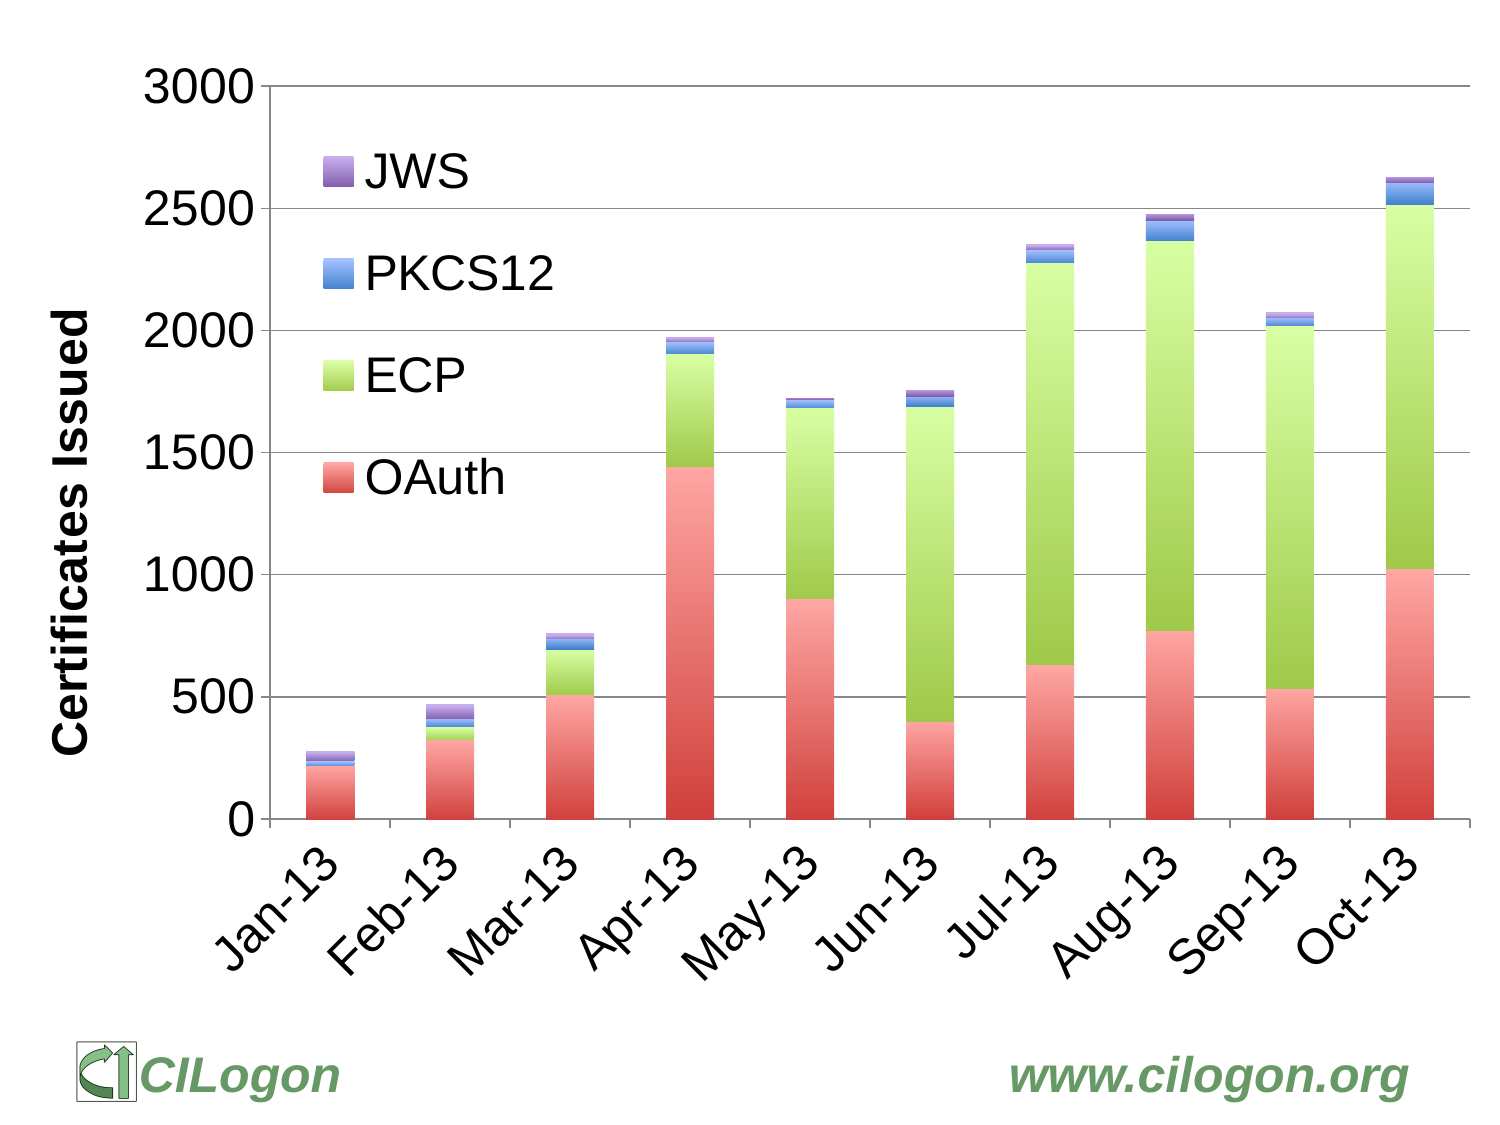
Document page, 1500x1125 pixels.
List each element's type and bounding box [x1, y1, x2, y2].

picture [75, 1040, 138, 1103]
chart [0, 38, 1500, 1013]
